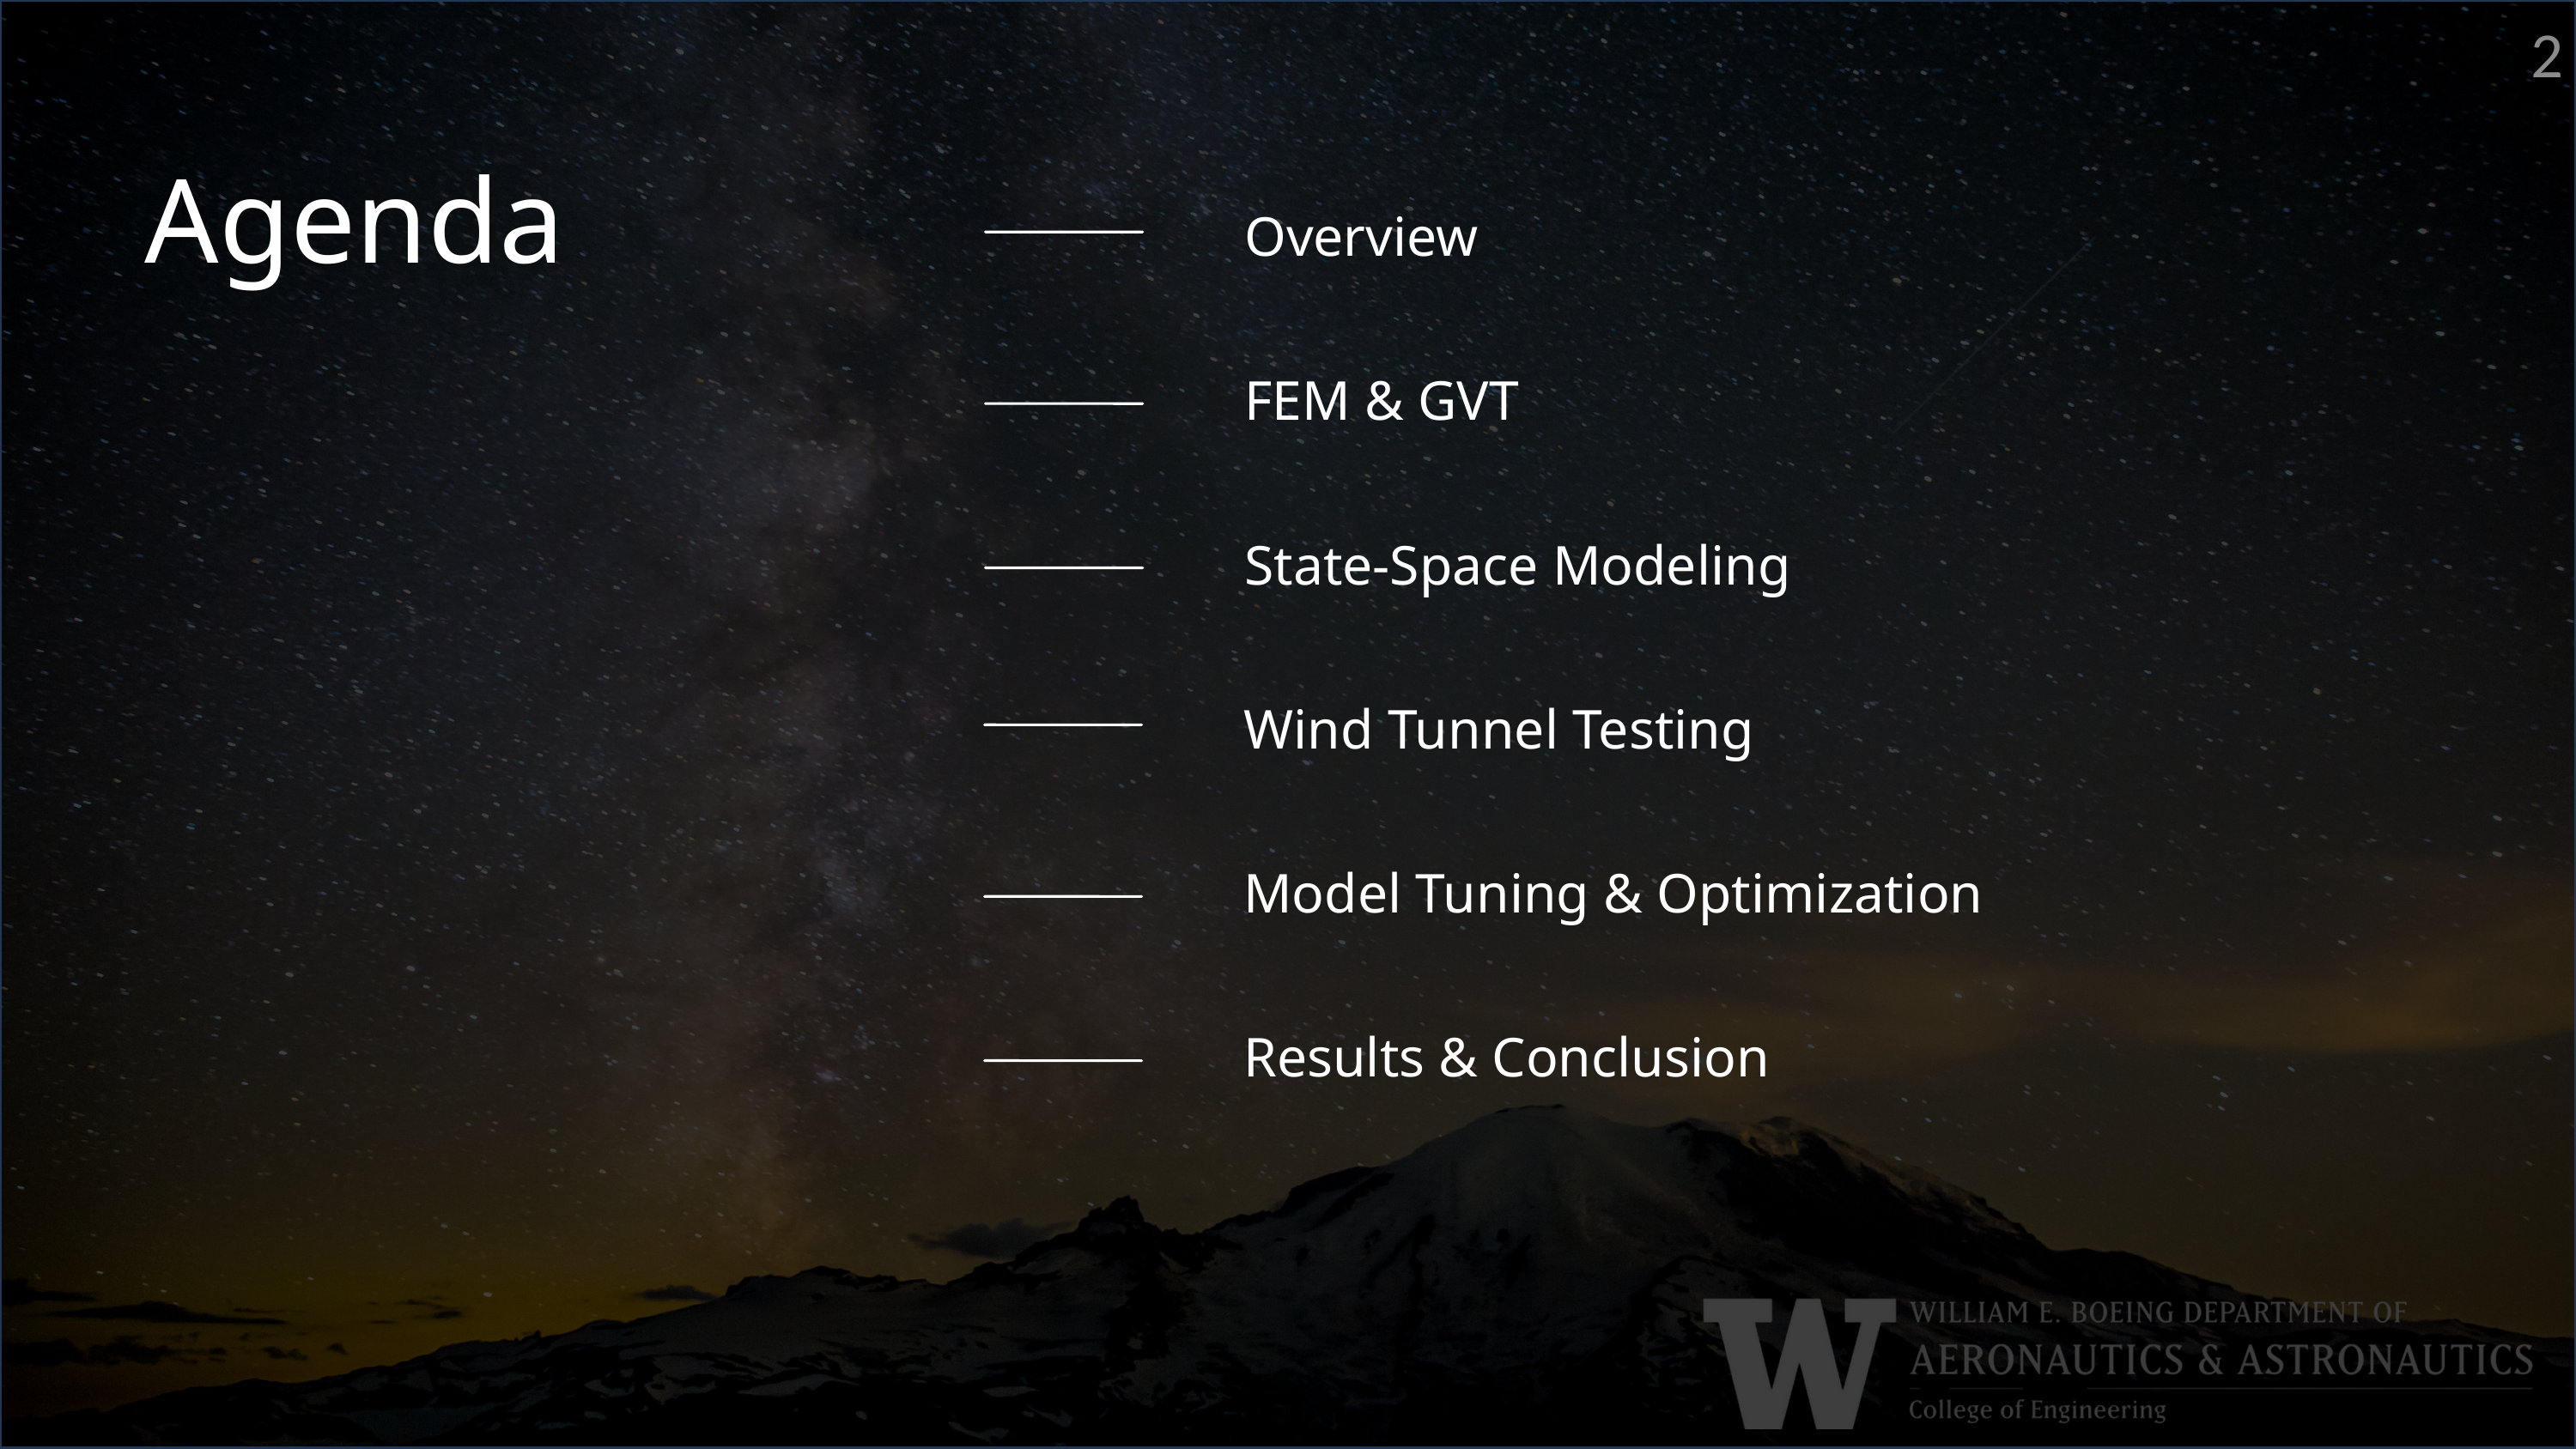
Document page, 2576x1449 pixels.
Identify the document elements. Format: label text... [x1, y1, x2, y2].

picture [1681, 1284, 2576, 1429]
text_box State-Space Modeling [1244, 525, 2432, 596]
slide_number 2 [2431, 0, 2576, 161]
text_box Model Tuning & Optimization [1243, 853, 2431, 925]
text_box Overview [1244, 197, 2432, 267]
text_box FEM & GVT [1244, 361, 2432, 432]
text_box Results & Conclusion [1243, 1018, 2431, 1088]
text_box Agenda [144, 135, 945, 287]
text_box Wind Tunnel Testing [1243, 689, 2431, 760]
text_box [0, 0, 2576, 1449]
